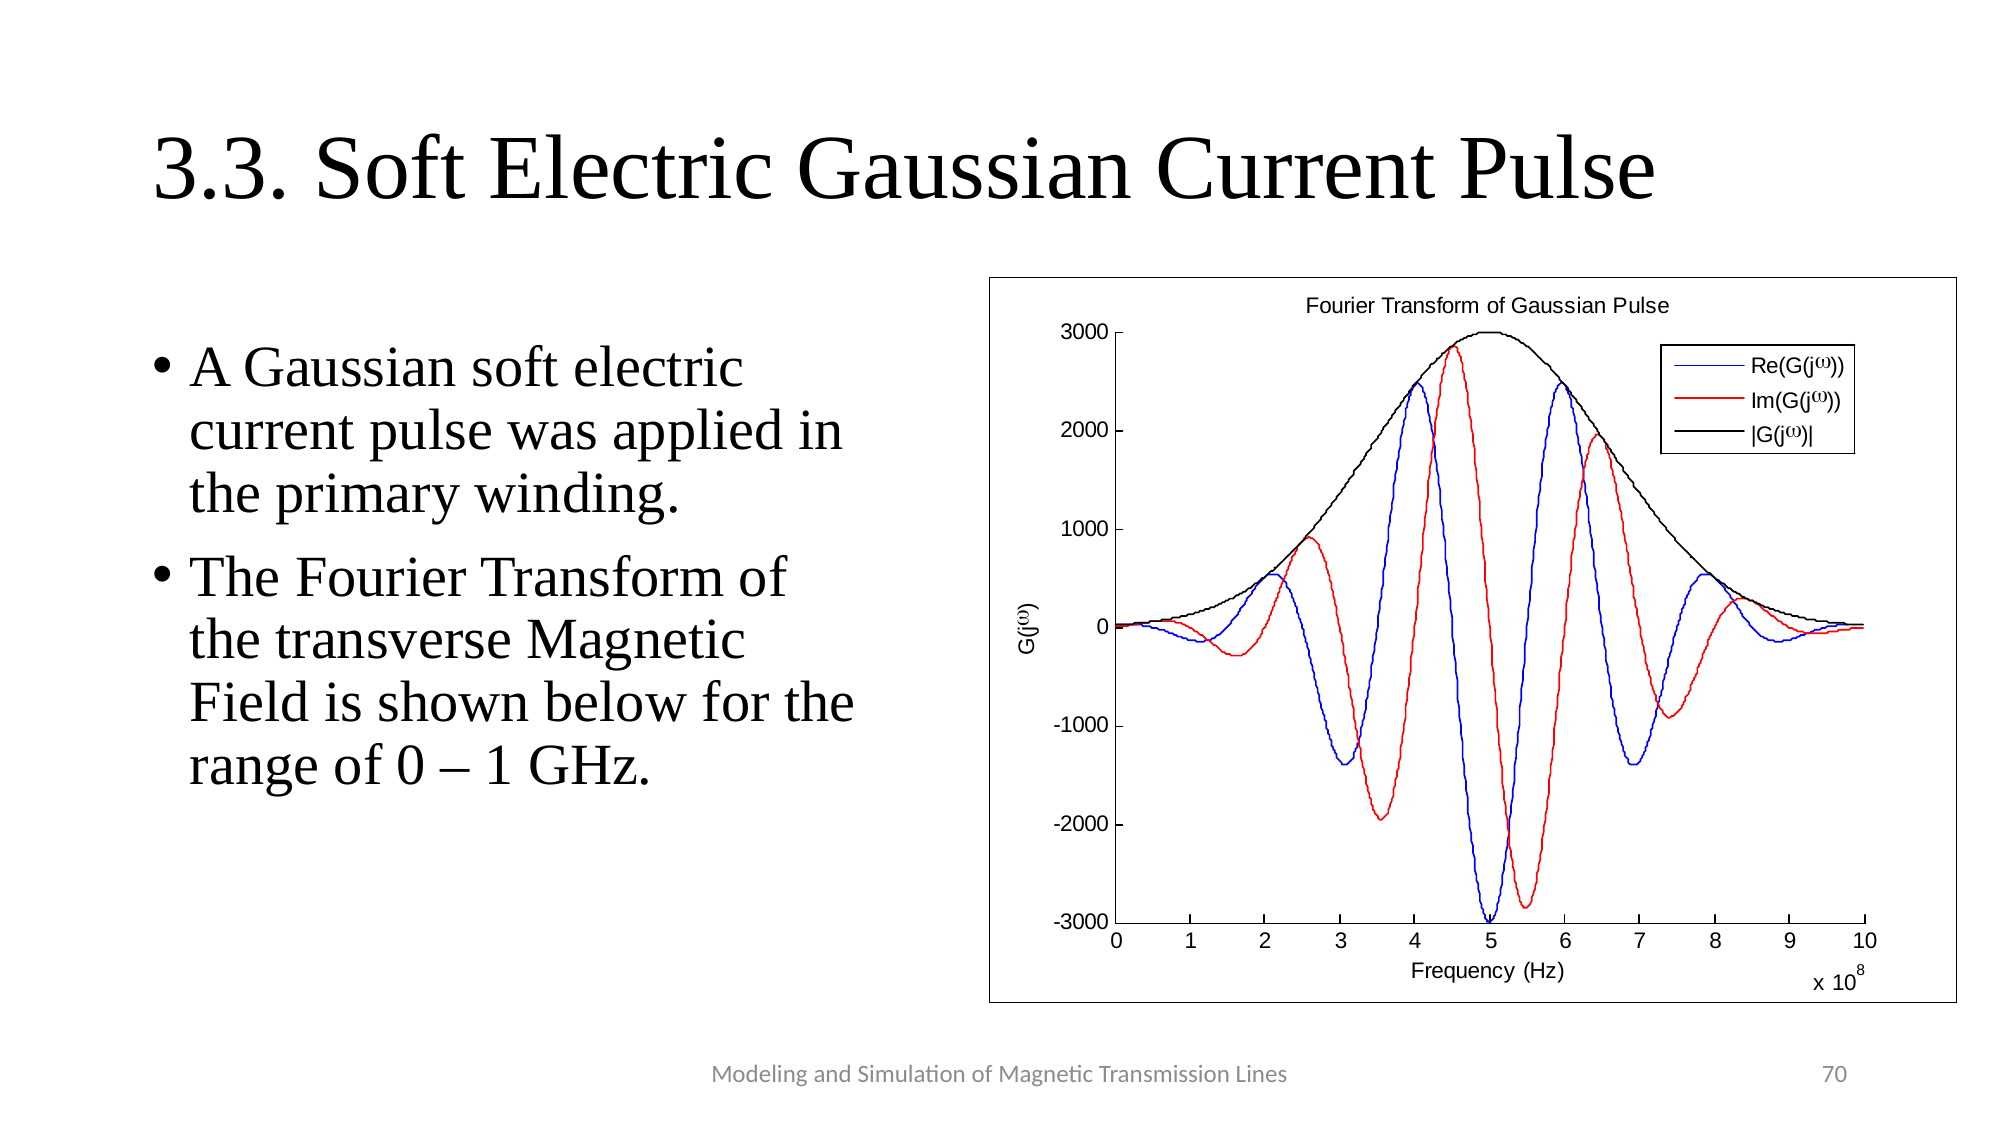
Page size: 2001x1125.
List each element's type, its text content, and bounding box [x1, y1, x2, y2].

list A Gaussian soft electric current pulse was applied in the primary winding. The Fourier Transform of the transverse Magnetic Field is shown below for the range of 0 – 1 GHz. [137, 328, 883, 1043]
footer Modeling and Simulation of Magnetic Transmission Lines [662, 1042, 1338, 1103]
title 3.3. Soft Electric Gaussian Current Pulse [137, 59, 1863, 278]
slide_number 70 [1412, 1042, 1863, 1103]
picture [989, 277, 1957, 1003]
